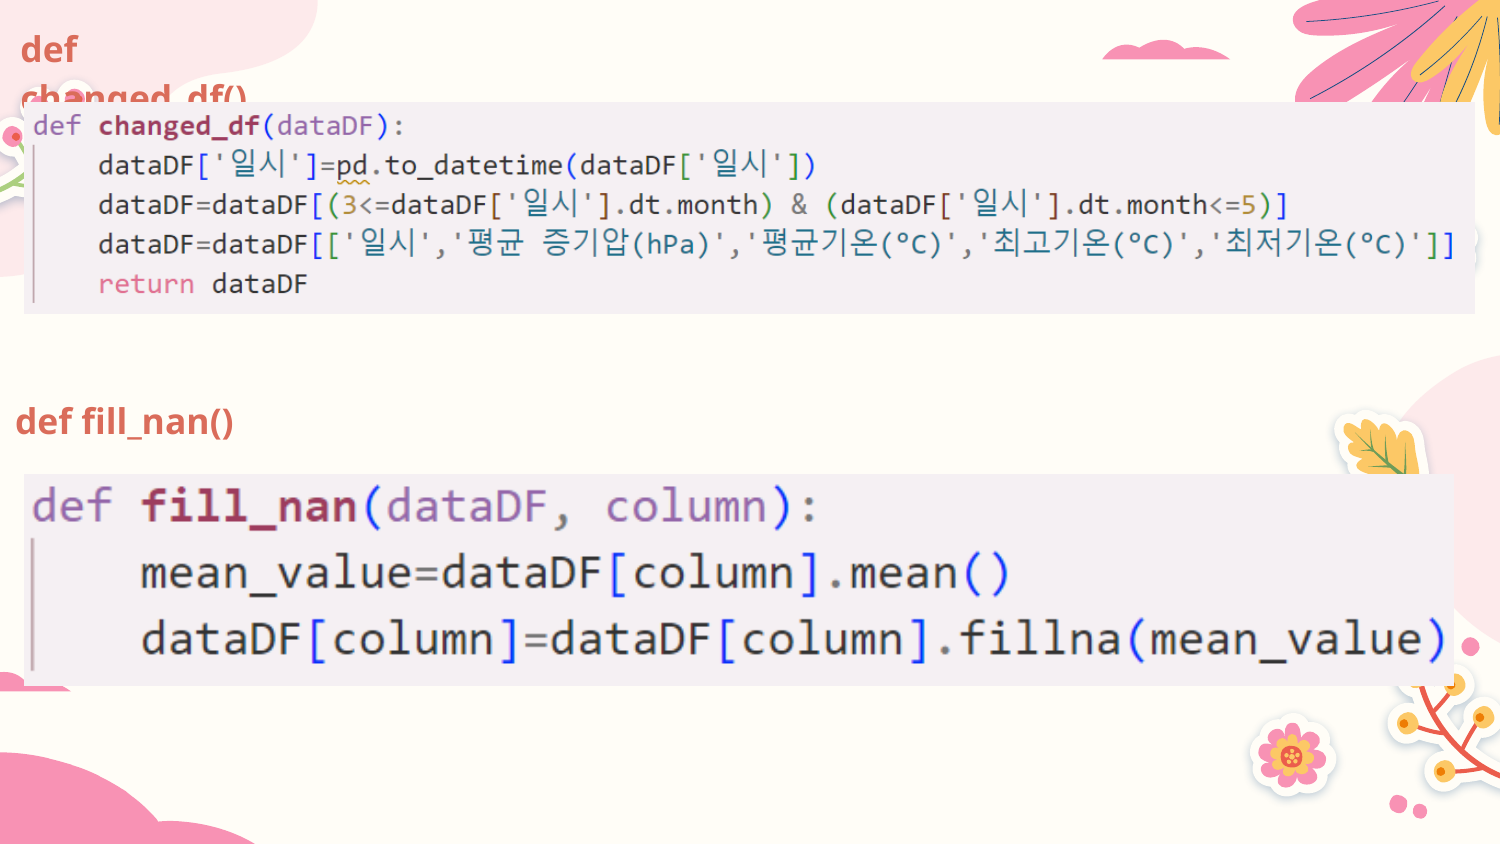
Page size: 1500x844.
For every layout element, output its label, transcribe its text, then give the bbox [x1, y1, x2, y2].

picture [24, 474, 1455, 687]
picture [24, 102, 1476, 315]
subtitle def fill_nan() [0, 377, 303, 450]
subtitle def changed_df() [5, 5, 309, 78]
